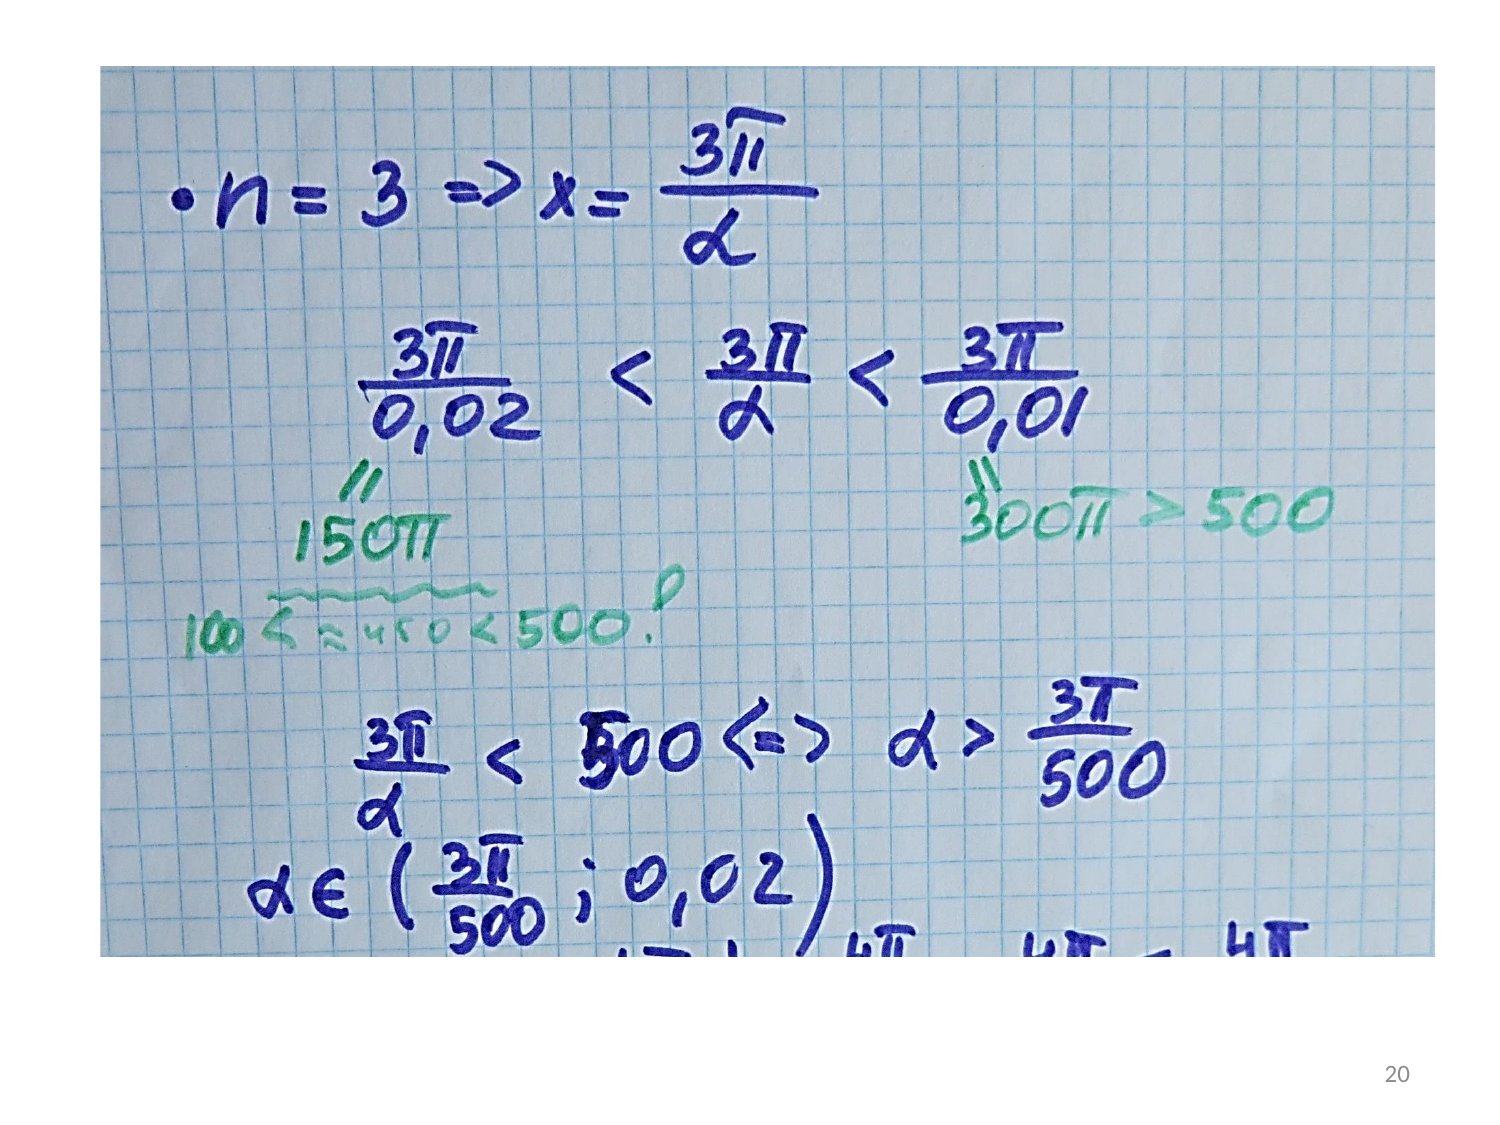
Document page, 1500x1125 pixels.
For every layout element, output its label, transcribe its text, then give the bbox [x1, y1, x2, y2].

slide_number 20 [1074, 1042, 1425, 1103]
picture [100, 66, 1436, 957]
